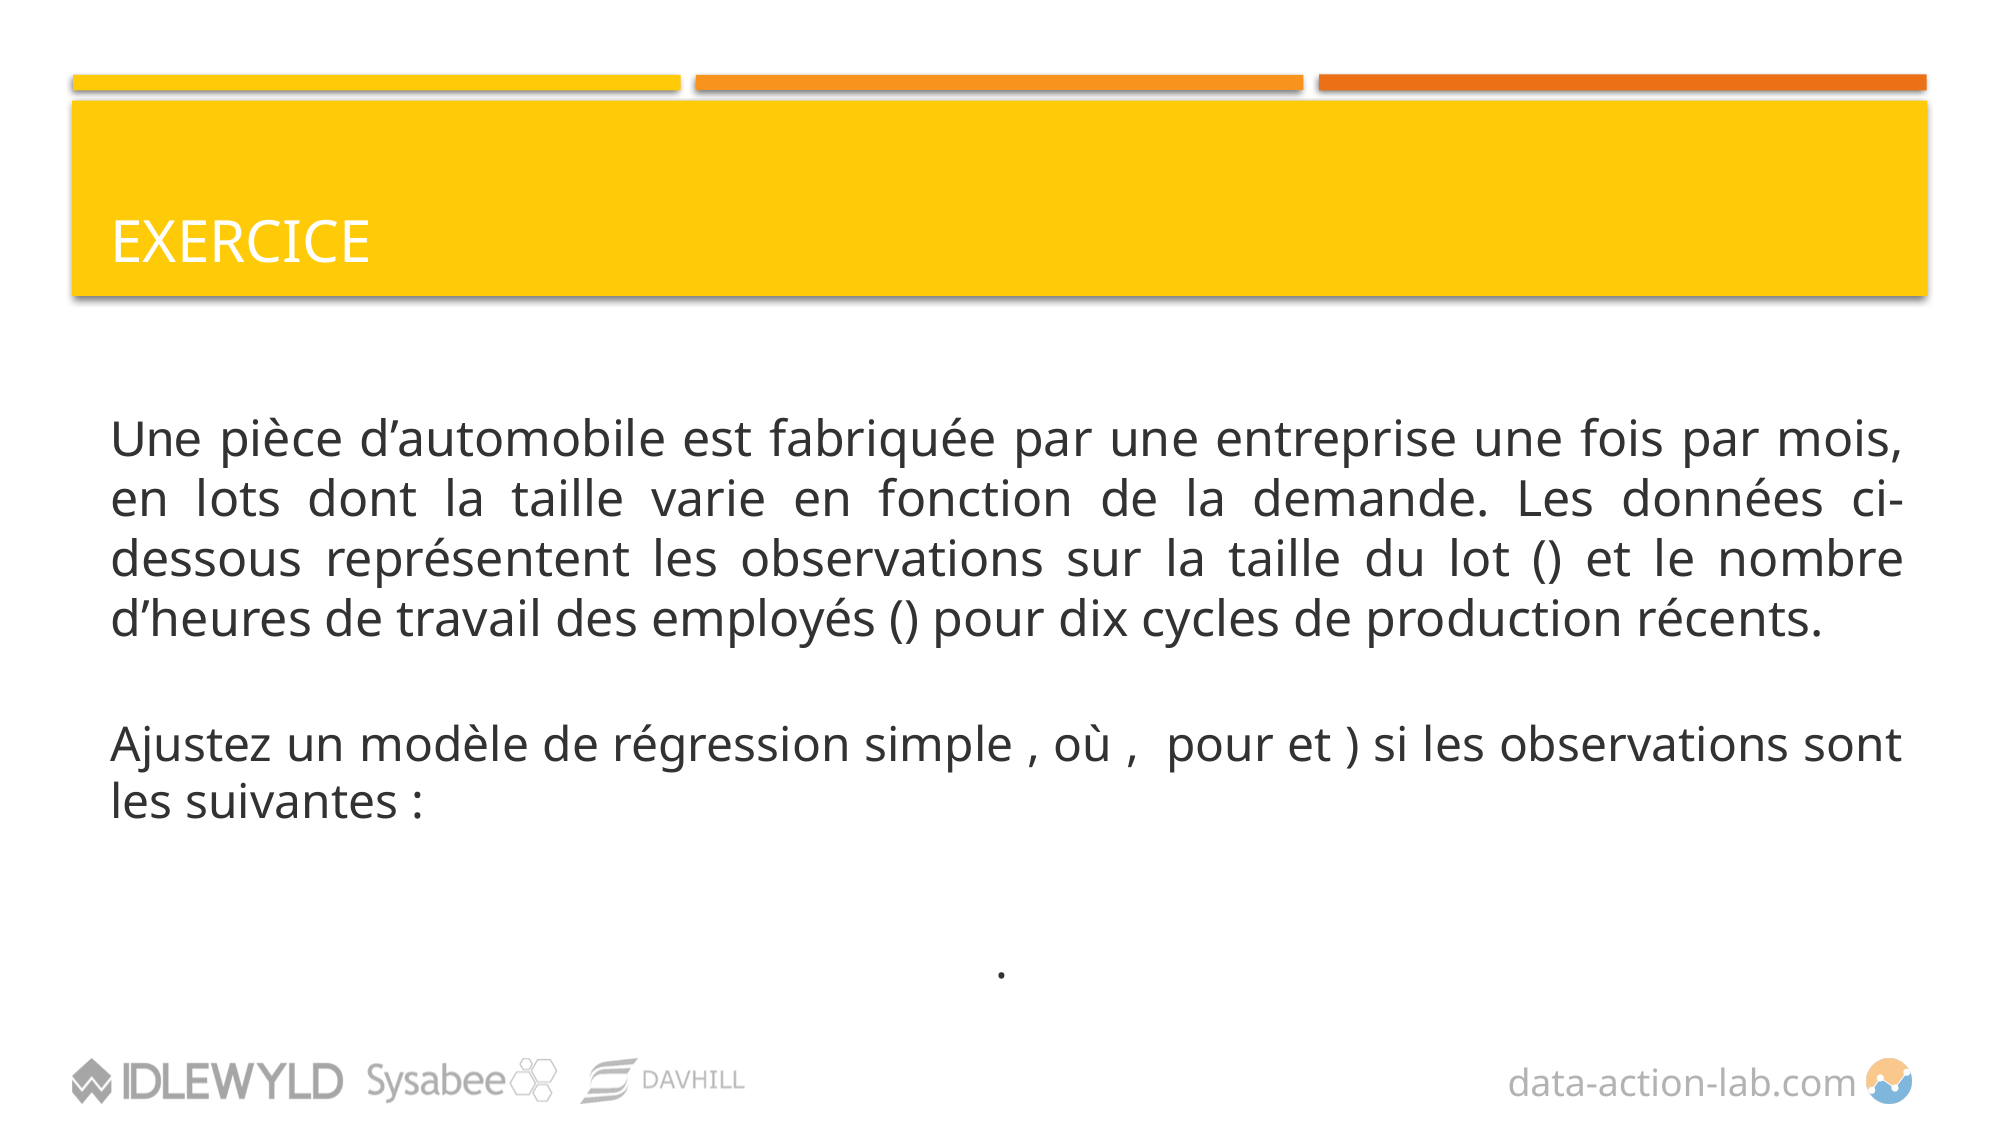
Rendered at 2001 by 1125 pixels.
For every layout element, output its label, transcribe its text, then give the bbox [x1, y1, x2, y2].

title EXERCICE [95, 115, 1905, 282]
picture [72, 1058, 745, 1104]
